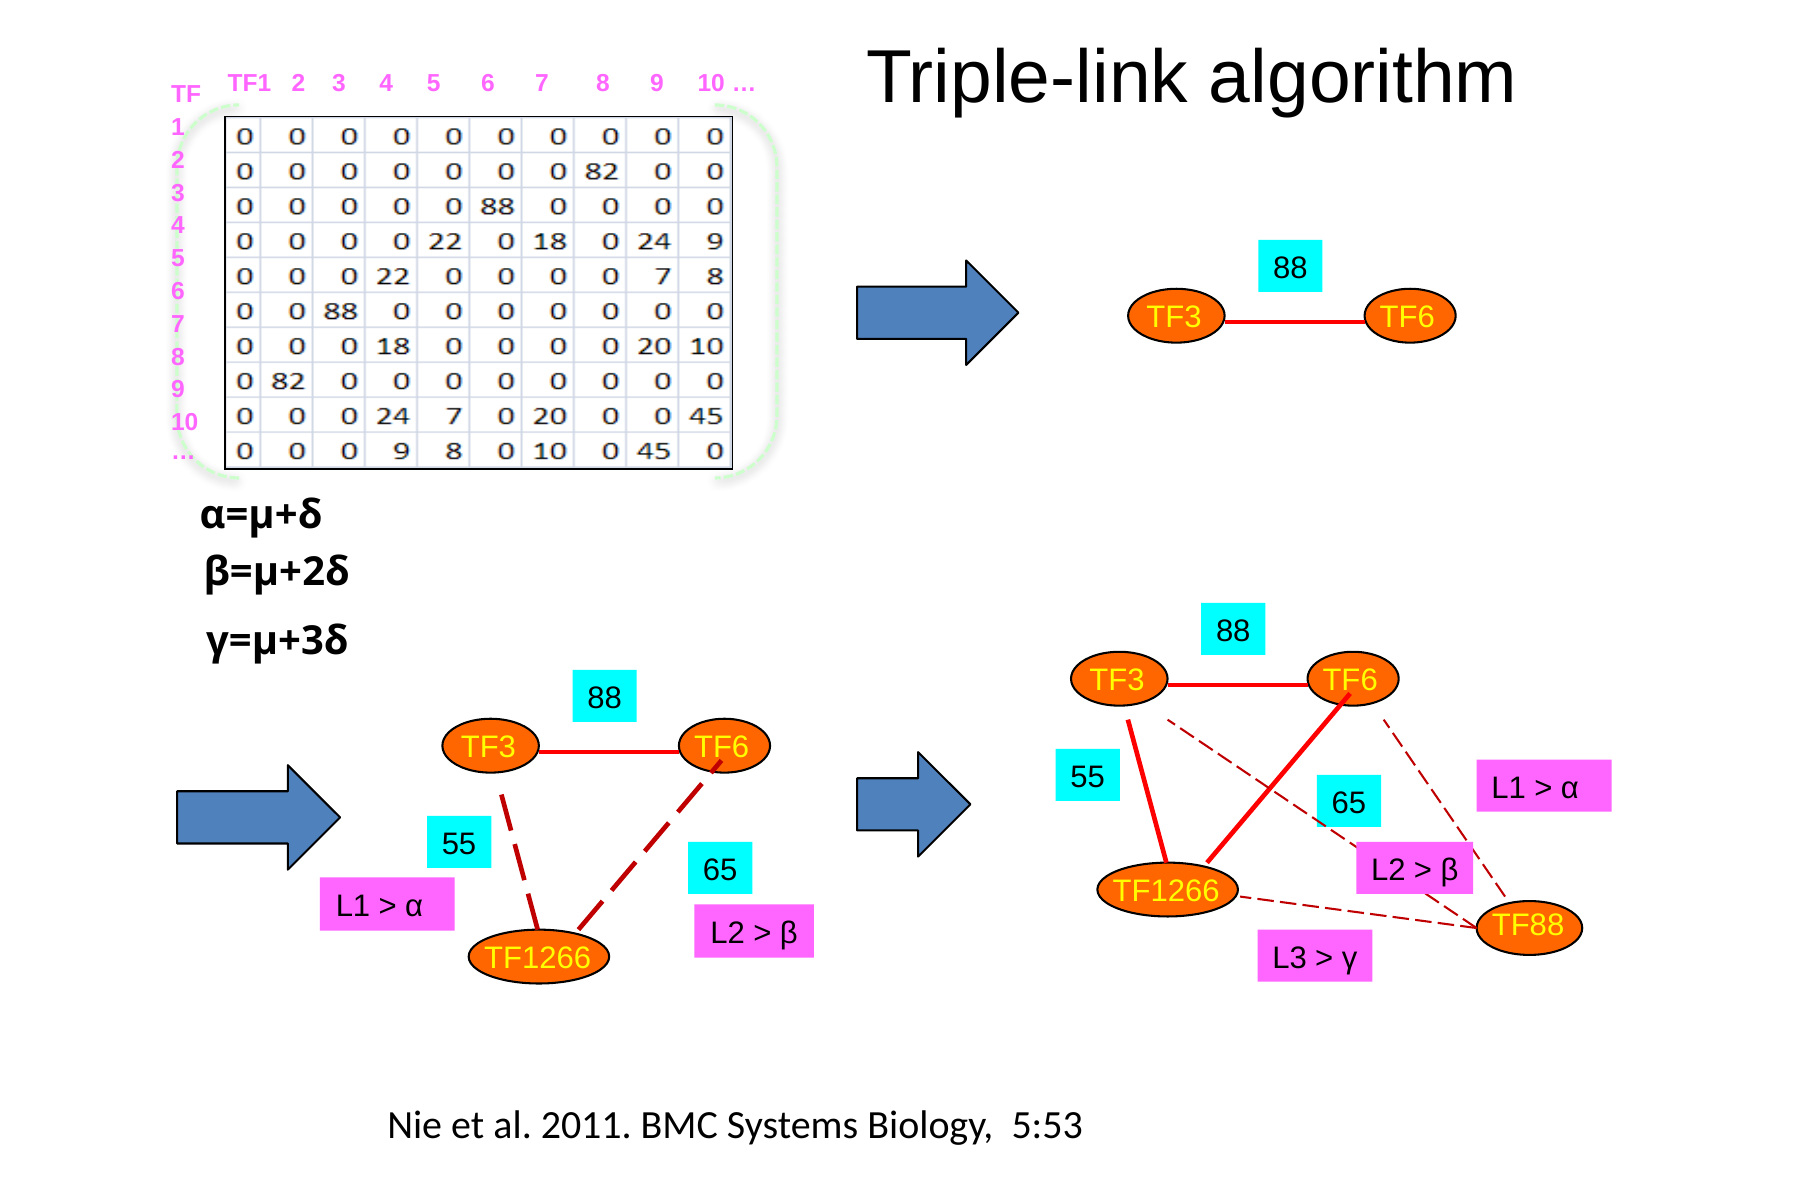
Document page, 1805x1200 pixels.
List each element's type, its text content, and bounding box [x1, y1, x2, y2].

text_box [177, 765, 341, 870]
text_box L1 > α [319, 877, 421, 931]
text_box β=μ+2δ [188, 538, 366, 601]
text_box [857, 260, 1019, 365]
text_box Triple-link algorithm [850, 19, 1535, 126]
text_box [857, 752, 971, 857]
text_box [176, 104, 778, 479]
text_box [1127, 239, 1456, 343]
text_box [1055, 602, 1612, 983]
text_box TF 1 2 3 4 5 6 7 8 9 10 … [155, 70, 218, 473]
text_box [426, 669, 771, 984]
text_box Nie et al. 2011. BMC Systems Biology, 5:53 [363, 1090, 1249, 1154]
text_box α=μ+δ [184, 487, 338, 544]
text_box TF1 2 3 4 5 6 7 8 9 10 … [211, 59, 781, 105]
text_box L2 > β [775, 904, 814, 958]
text_box γ=μ+3δ [191, 607, 364, 670]
